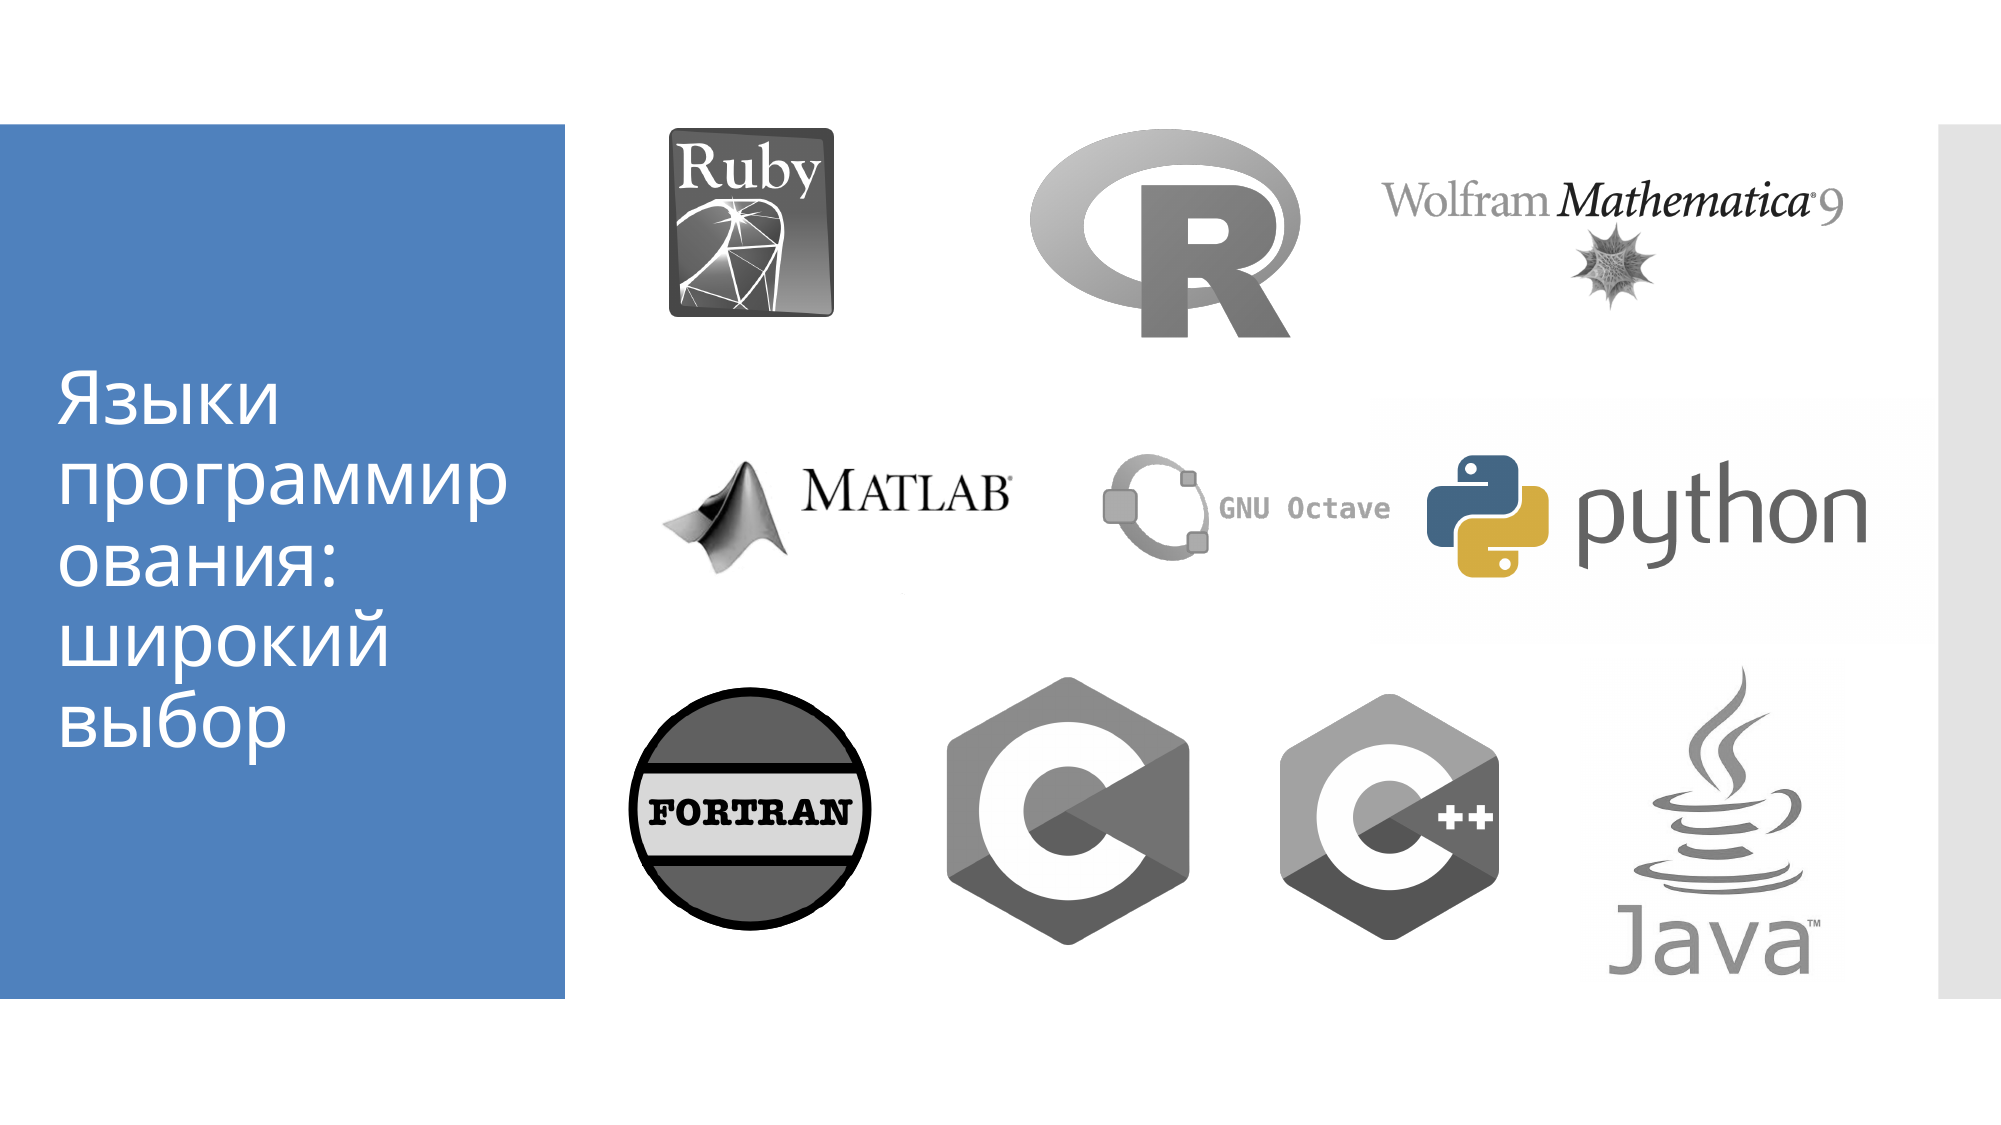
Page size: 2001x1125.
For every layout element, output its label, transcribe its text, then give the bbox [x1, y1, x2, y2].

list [669, 127, 834, 317]
title Языки программирования: широкий выбор [41, 184, 525, 940]
picture [1093, 398, 1935, 644]
picture [1360, 154, 1868, 321]
picture [626, 683, 877, 940]
picture [915, 658, 1221, 964]
picture [1580, 658, 1846, 982]
picture [1029, 127, 1302, 339]
picture [647, 441, 1057, 595]
picture [1280, 694, 1499, 940]
